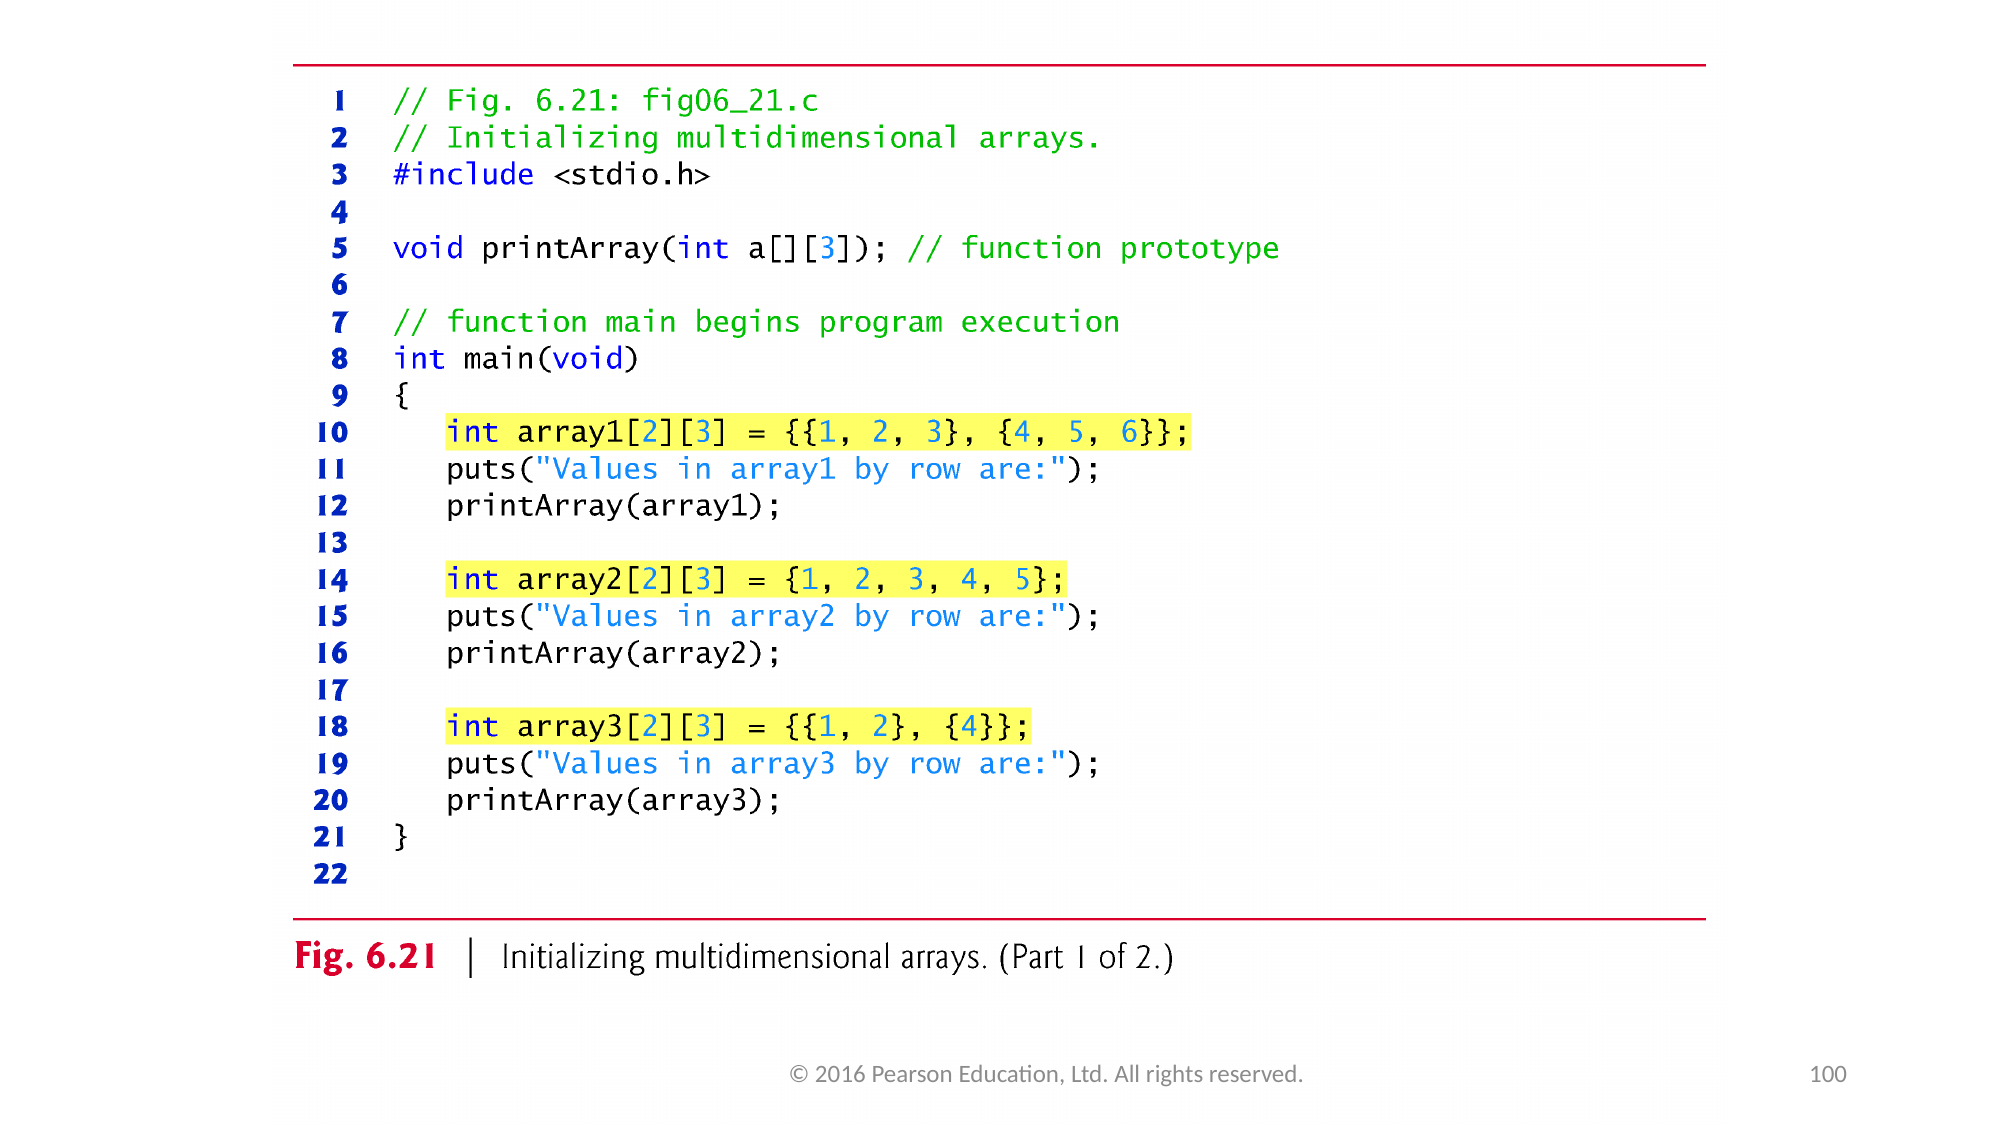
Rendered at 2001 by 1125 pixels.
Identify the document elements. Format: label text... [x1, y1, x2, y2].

slide_number 100 [1728, 1042, 1863, 1103]
picture [271, 0, 1728, 1125]
